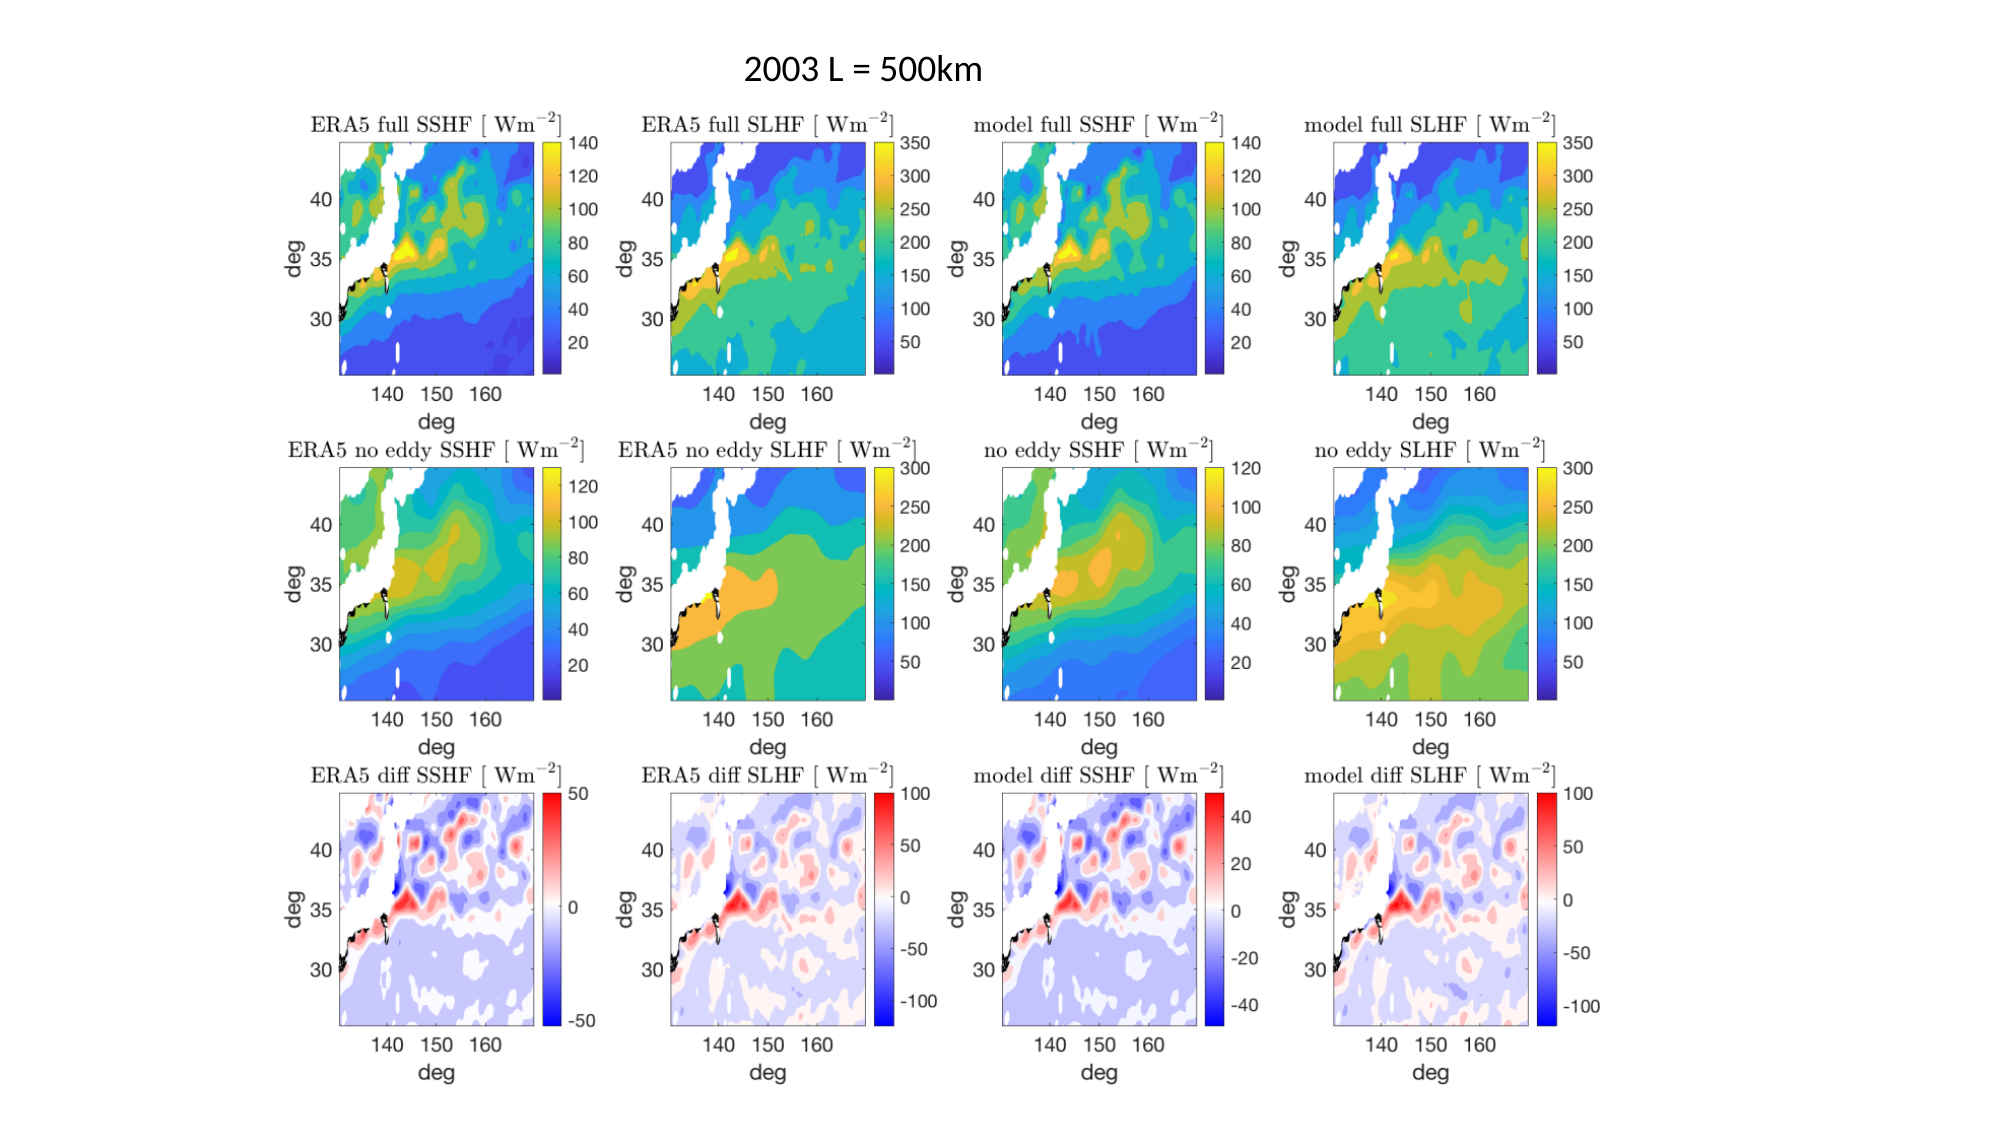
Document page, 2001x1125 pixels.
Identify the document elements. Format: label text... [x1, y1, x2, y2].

text_box 2003 L = 500km [728, 36, 999, 61]
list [130, 61, 1736, 1125]
